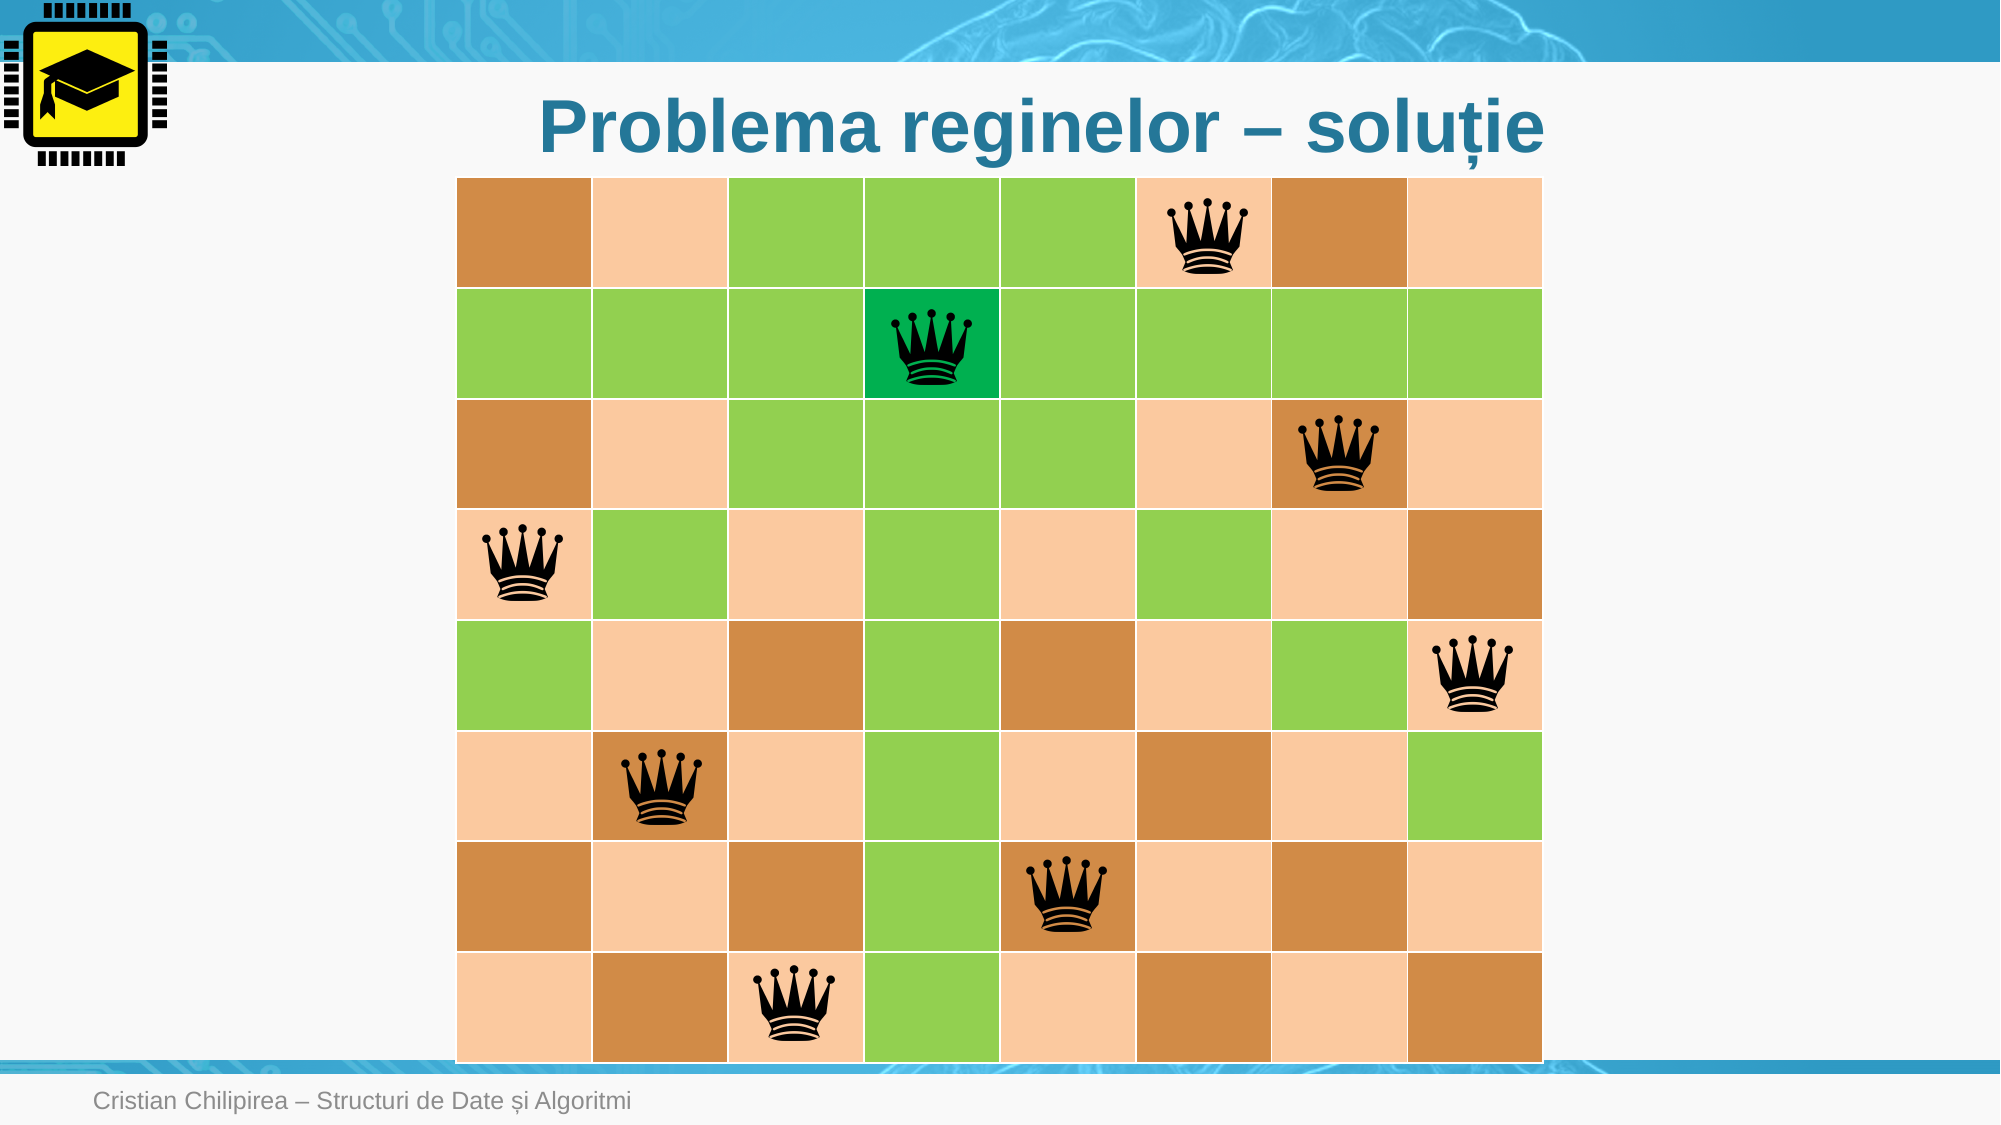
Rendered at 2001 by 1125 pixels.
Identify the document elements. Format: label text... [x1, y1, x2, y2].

table_cell [1408, 842, 1542, 951]
table_cell [729, 842, 863, 951]
table_header [729, 178, 863, 287]
table_cell [1001, 510, 1135, 619]
picture [1432, 635, 1513, 712]
table_cell [1137, 621, 1271, 730]
table_header [457, 178, 591, 287]
table_cell [1408, 289, 1542, 398]
table_cell [1001, 289, 1135, 398]
table_cell [593, 842, 727, 951]
table_cell [1001, 400, 1135, 508]
table_cell [865, 732, 999, 840]
table_cell [457, 289, 591, 398]
table_cell [593, 953, 727, 1062]
picture [1298, 415, 1379, 491]
table_cell [1272, 621, 1407, 730]
table_cell [1137, 289, 1271, 398]
table_cell [865, 510, 999, 619]
table_cell [1272, 400, 1407, 508]
table_cell [593, 732, 727, 840]
table_cell [1408, 953, 1542, 1062]
table_cell [1272, 732, 1407, 840]
table_cell [865, 842, 999, 951]
title Problema reginelor – soluție [170, 76, 1915, 180]
table_header [593, 178, 727, 287]
picture [0, 1060, 2000, 1074]
table_cell [1137, 732, 1271, 840]
table_cell [1001, 953, 1135, 1062]
table_cell [593, 289, 727, 398]
table_cell [1137, 510, 1271, 619]
table_cell [729, 510, 863, 619]
picture [753, 964, 835, 1041]
table_cell [1408, 732, 1542, 840]
table_cell [457, 953, 591, 1062]
table_cell [457, 732, 591, 840]
picture [0, 0, 2000, 166]
table_cell [729, 953, 863, 1062]
table_cell [593, 400, 727, 508]
table_cell [1272, 842, 1407, 951]
table_cell [457, 510, 591, 619]
table_cell [729, 289, 863, 398]
table_header [1408, 178, 1542, 287]
table_cell [865, 400, 999, 508]
table_cell [1272, 953, 1407, 1062]
table_header [1272, 178, 1407, 287]
table_cell [1408, 510, 1542, 619]
picture [482, 524, 563, 601]
table_cell [1001, 842, 1135, 951]
table_cell [593, 510, 727, 619]
table_cell [729, 621, 863, 730]
table_cell [457, 842, 591, 951]
picture [1167, 198, 1248, 274]
table_cell [1408, 621, 1542, 730]
picture [891, 309, 972, 385]
picture [621, 749, 702, 825]
table_header [865, 178, 999, 287]
table_cell [865, 289, 999, 398]
table_cell [1001, 732, 1135, 840]
table_cell [729, 400, 863, 508]
table_cell [865, 953, 999, 1062]
footer Cristian Chilipirea – Structuri de Date și Algoritmi [77, 1073, 1338, 1125]
table_cell [1137, 953, 1271, 1062]
table_header [1001, 178, 1135, 287]
table_cell [1001, 621, 1135, 730]
table_cell [865, 621, 999, 730]
table_cell [729, 732, 863, 840]
table_cell [1137, 842, 1271, 951]
table_cell [457, 400, 591, 508]
table_cell [1408, 400, 1542, 508]
table_cell [593, 621, 727, 730]
table_cell [1272, 510, 1407, 619]
table_cell [1272, 289, 1407, 398]
table_header [1137, 178, 1271, 287]
table_cell [1137, 400, 1271, 508]
table_cell [457, 621, 591, 730]
picture [1026, 856, 1108, 932]
